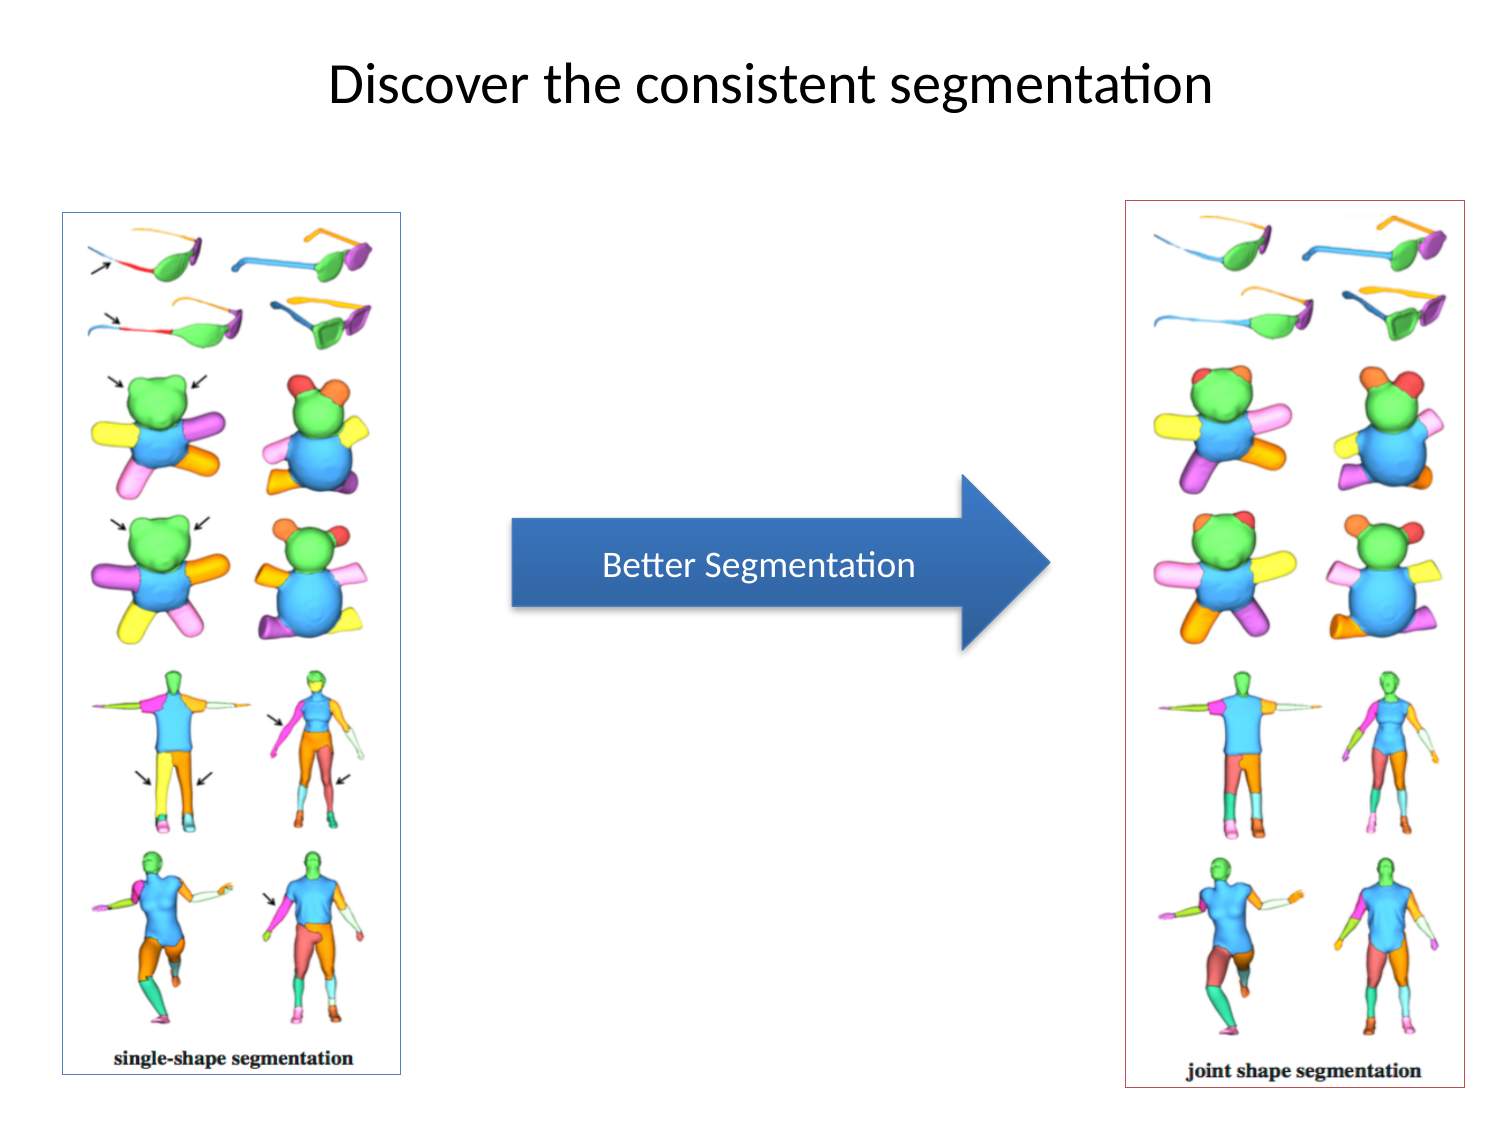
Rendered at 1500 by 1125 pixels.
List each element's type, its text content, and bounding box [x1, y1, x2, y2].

text_box Better Segmentation [511, 474, 1051, 651]
picture [62, 212, 401, 1076]
picture [1124, 199, 1465, 1088]
text_box Discover the consistent segmentation [313, 37, 1243, 123]
